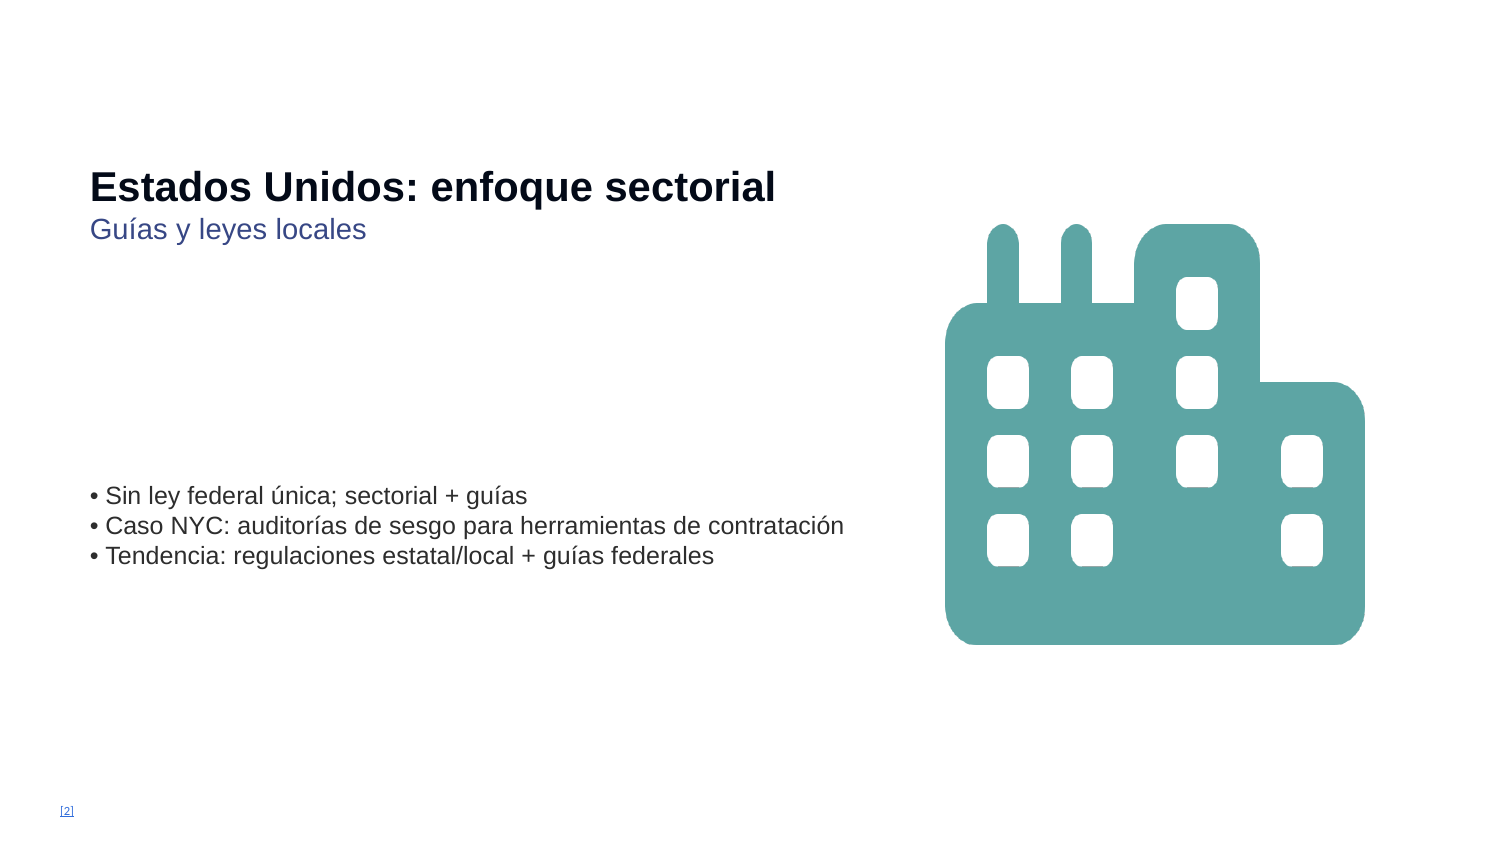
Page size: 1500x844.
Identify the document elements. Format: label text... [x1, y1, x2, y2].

text_box • Sin ley federal única; sectorial + guías • Caso NYC: auditorías de sesgo para herramientas de contratación • Tendencia: regulaciones estatal/local + guías federales [74, 299, 900, 750]
text_box [2] [59, 791, 1440, 829]
text_box Estados Unidos: enfoque sectorial Guías y leyes locales [74, 119, 900, 285]
picture [944, 224, 1365, 645]
